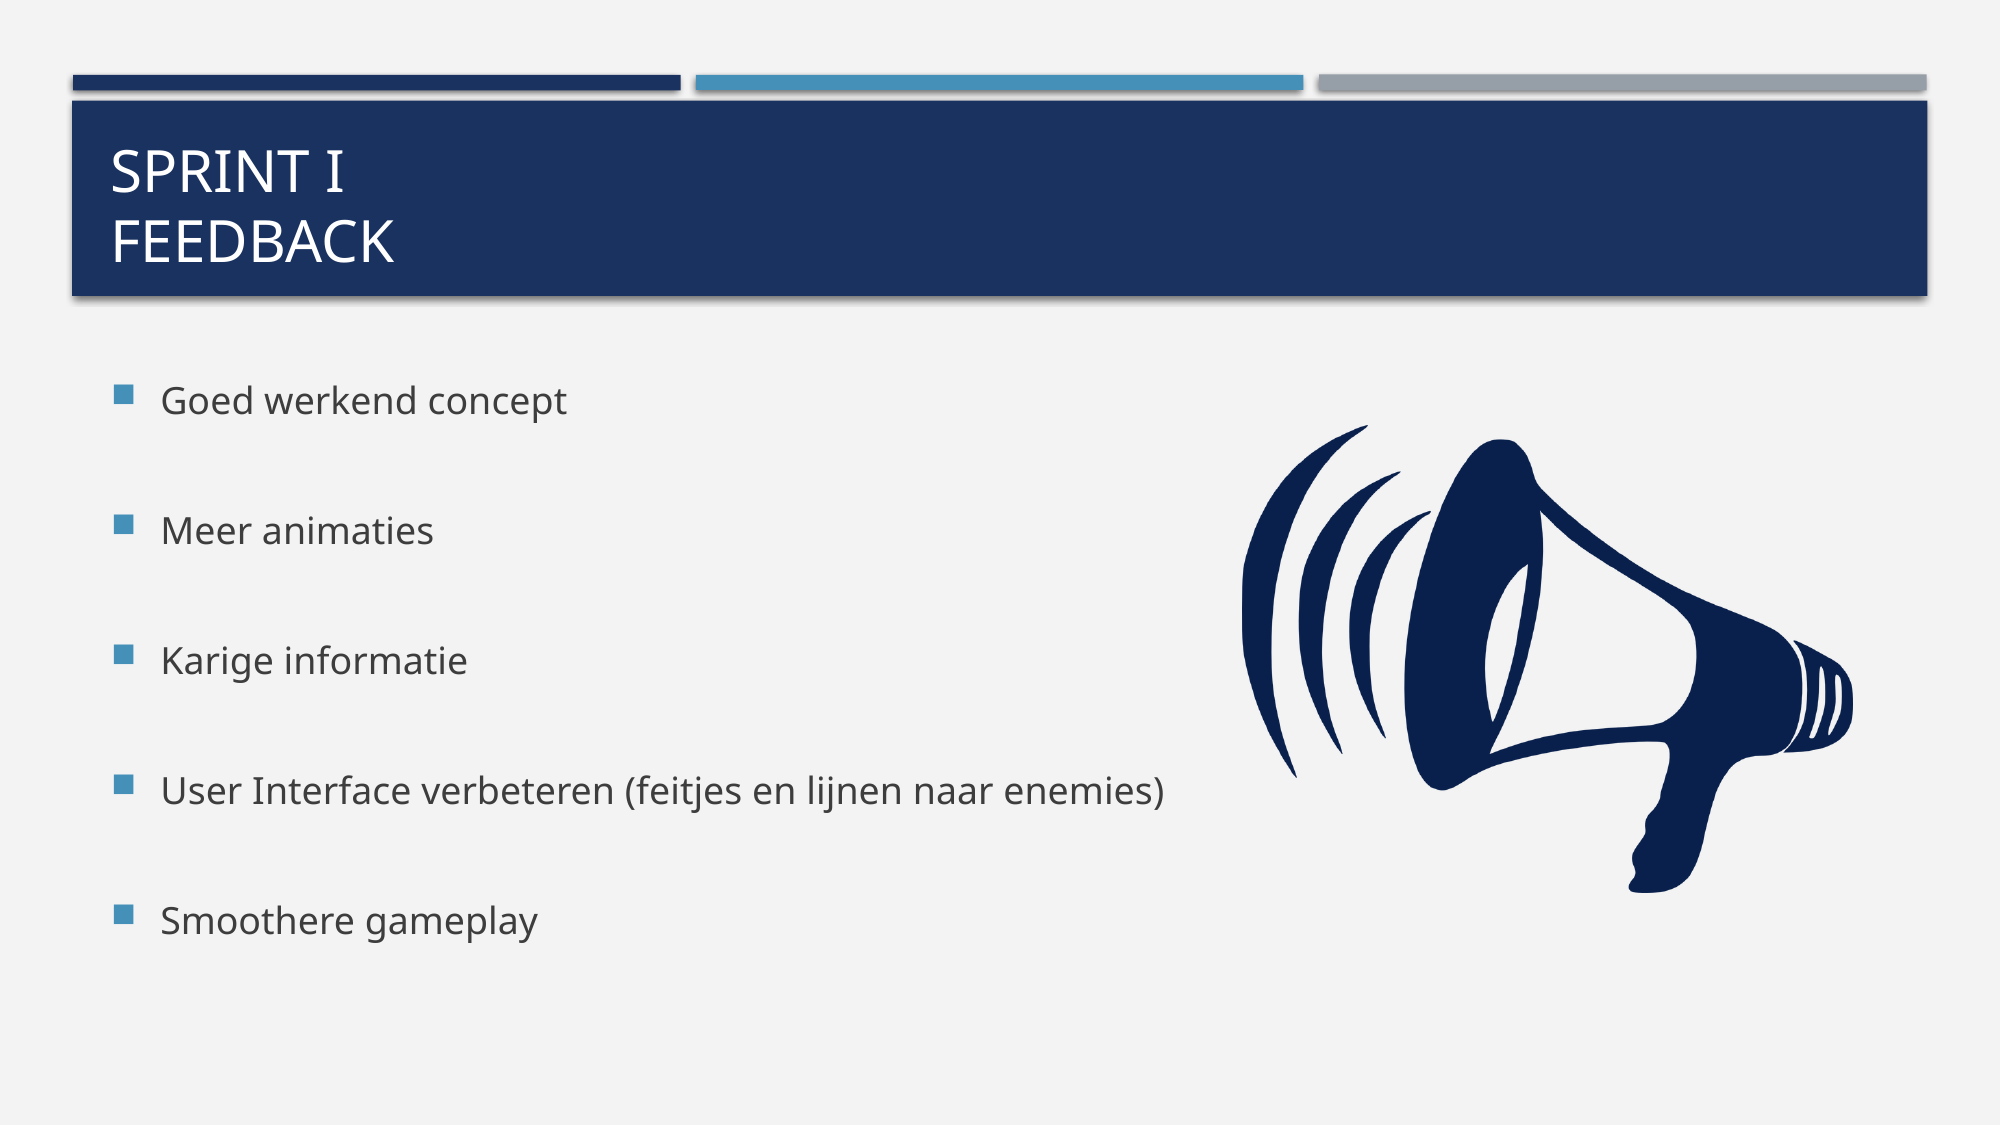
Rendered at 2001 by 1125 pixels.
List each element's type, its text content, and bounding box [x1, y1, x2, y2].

picture [1241, 425, 1854, 894]
title Sprint I Feedback [95, 115, 1905, 282]
list Goed werkend concept Meer animaties Karige informatie User Interface verbeteren (feitjes en lijnen naar enemies) Smoothere gameplay [95, 357, 1905, 962]
